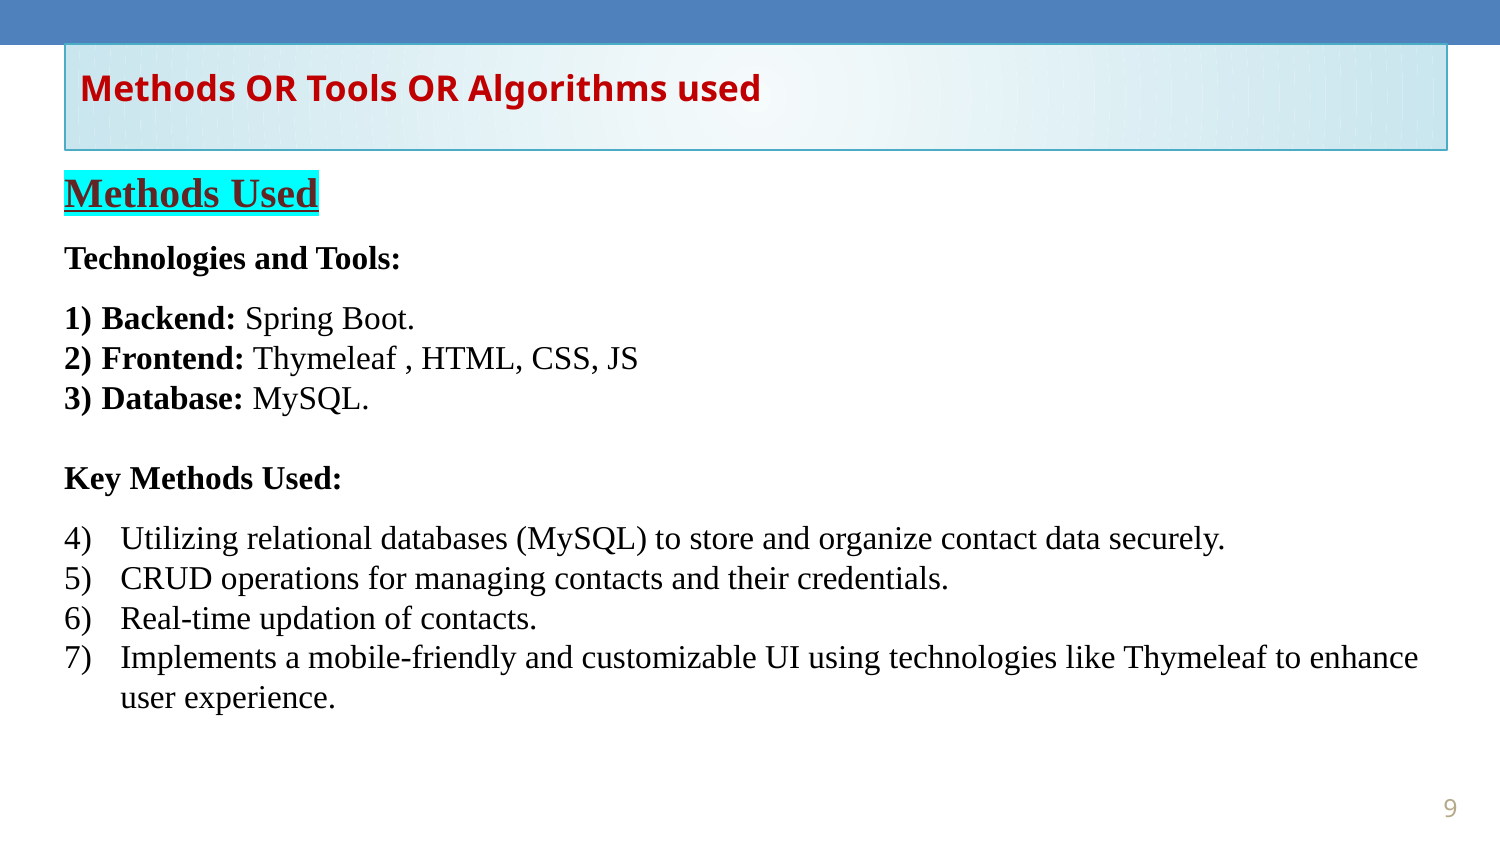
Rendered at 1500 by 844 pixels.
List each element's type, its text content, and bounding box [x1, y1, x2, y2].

text_box 9 [1413, 775, 1488, 835]
text_box Methods OR Tools OR Algorithms used [64, 43, 1448, 150]
text_box Methods Used Technologies and Tools: Backend: Spring Boot. Frontend: Thymeleaf , HTML, CSS, JS Database: MySQL. Key Methods Used: Utilizing relational databases (MySQL) to store and organize contact data securely. CRUD operations for managing contacts and their credentials. Real-time updation of contacts. Implements a mobile-friendly and customizable UI using technologies like Thymeleaf to enhance user experience. [49, 150, 1483, 788]
